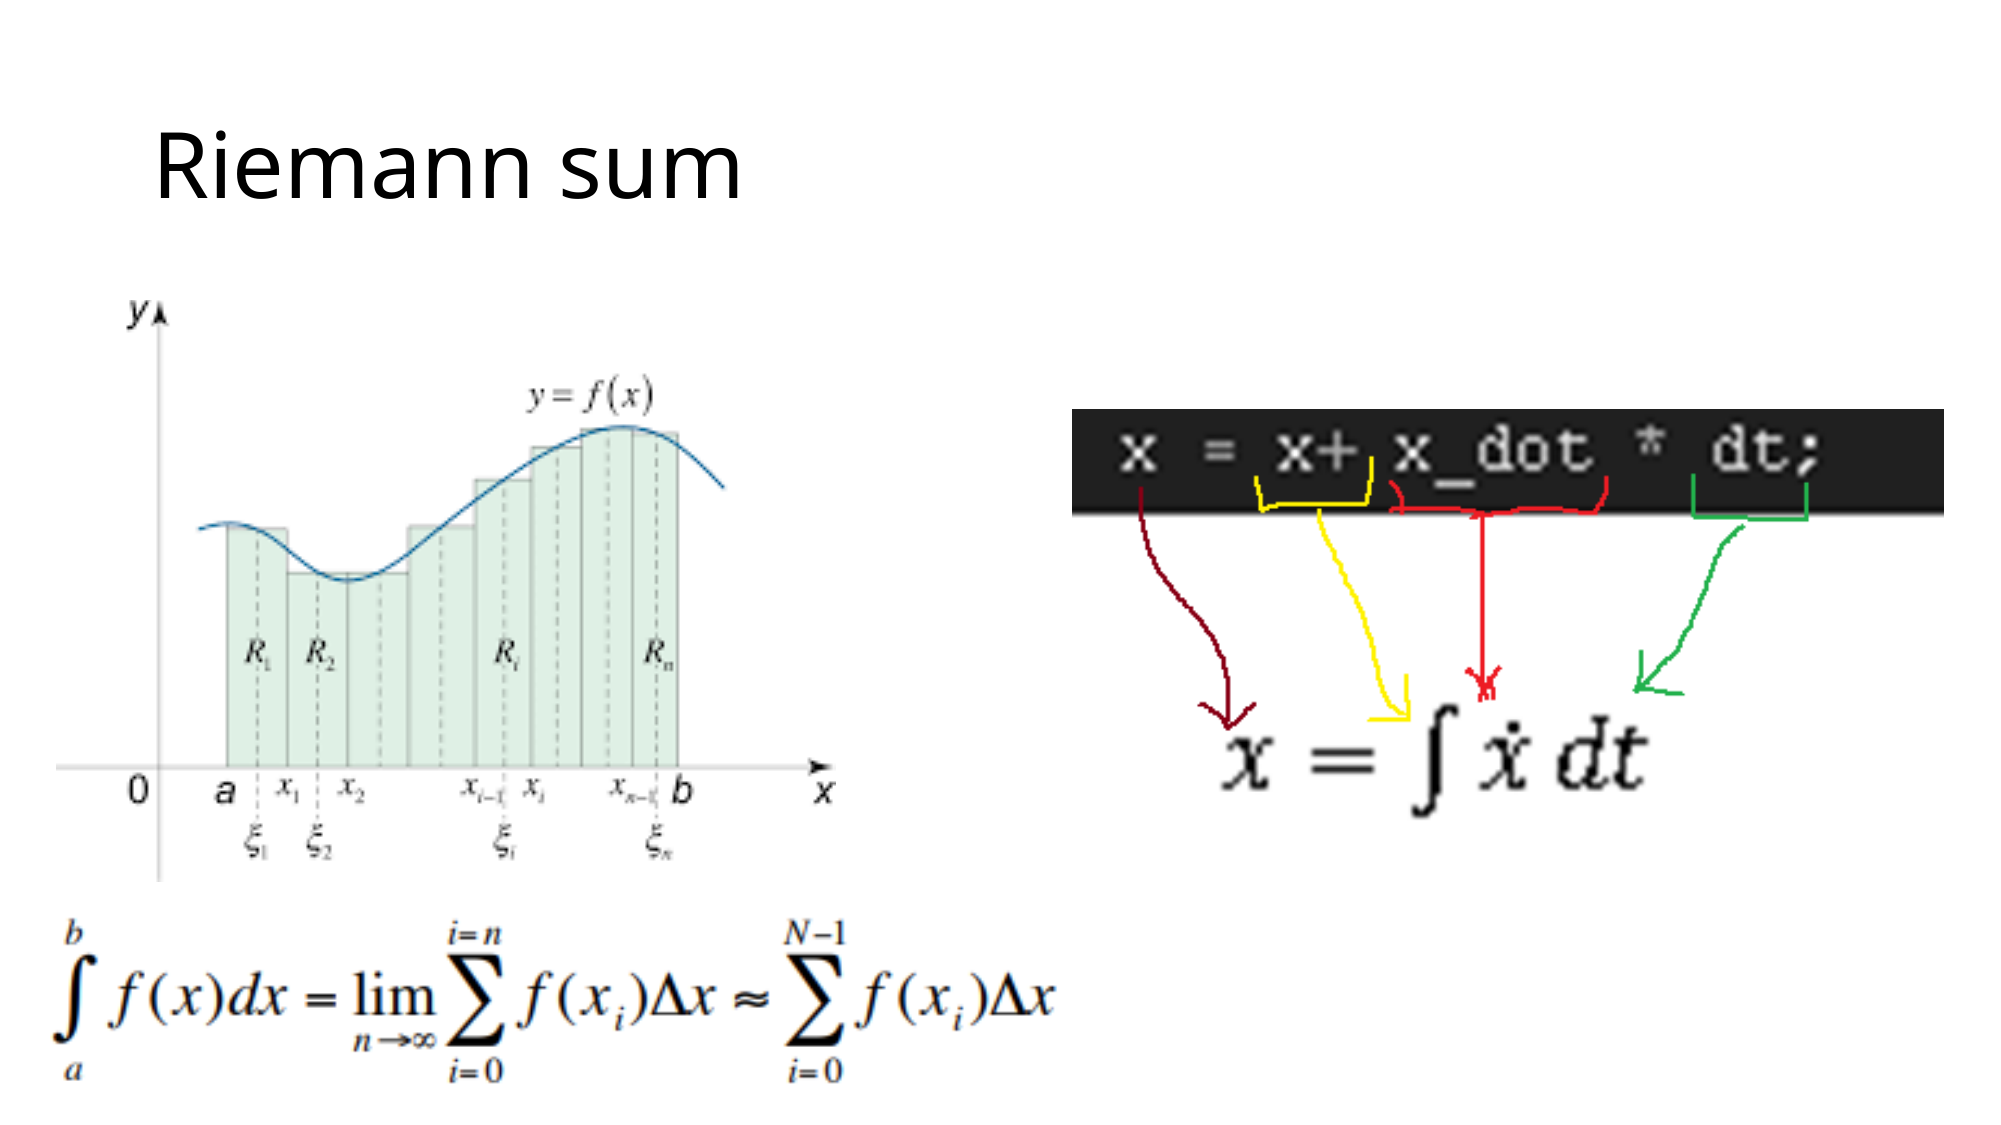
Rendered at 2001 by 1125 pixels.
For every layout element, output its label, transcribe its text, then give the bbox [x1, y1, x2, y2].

picture [18, 901, 1184, 1120]
title Riemann sum [137, 59, 1863, 278]
picture [56, 300, 836, 882]
picture [1071, 409, 1944, 842]
